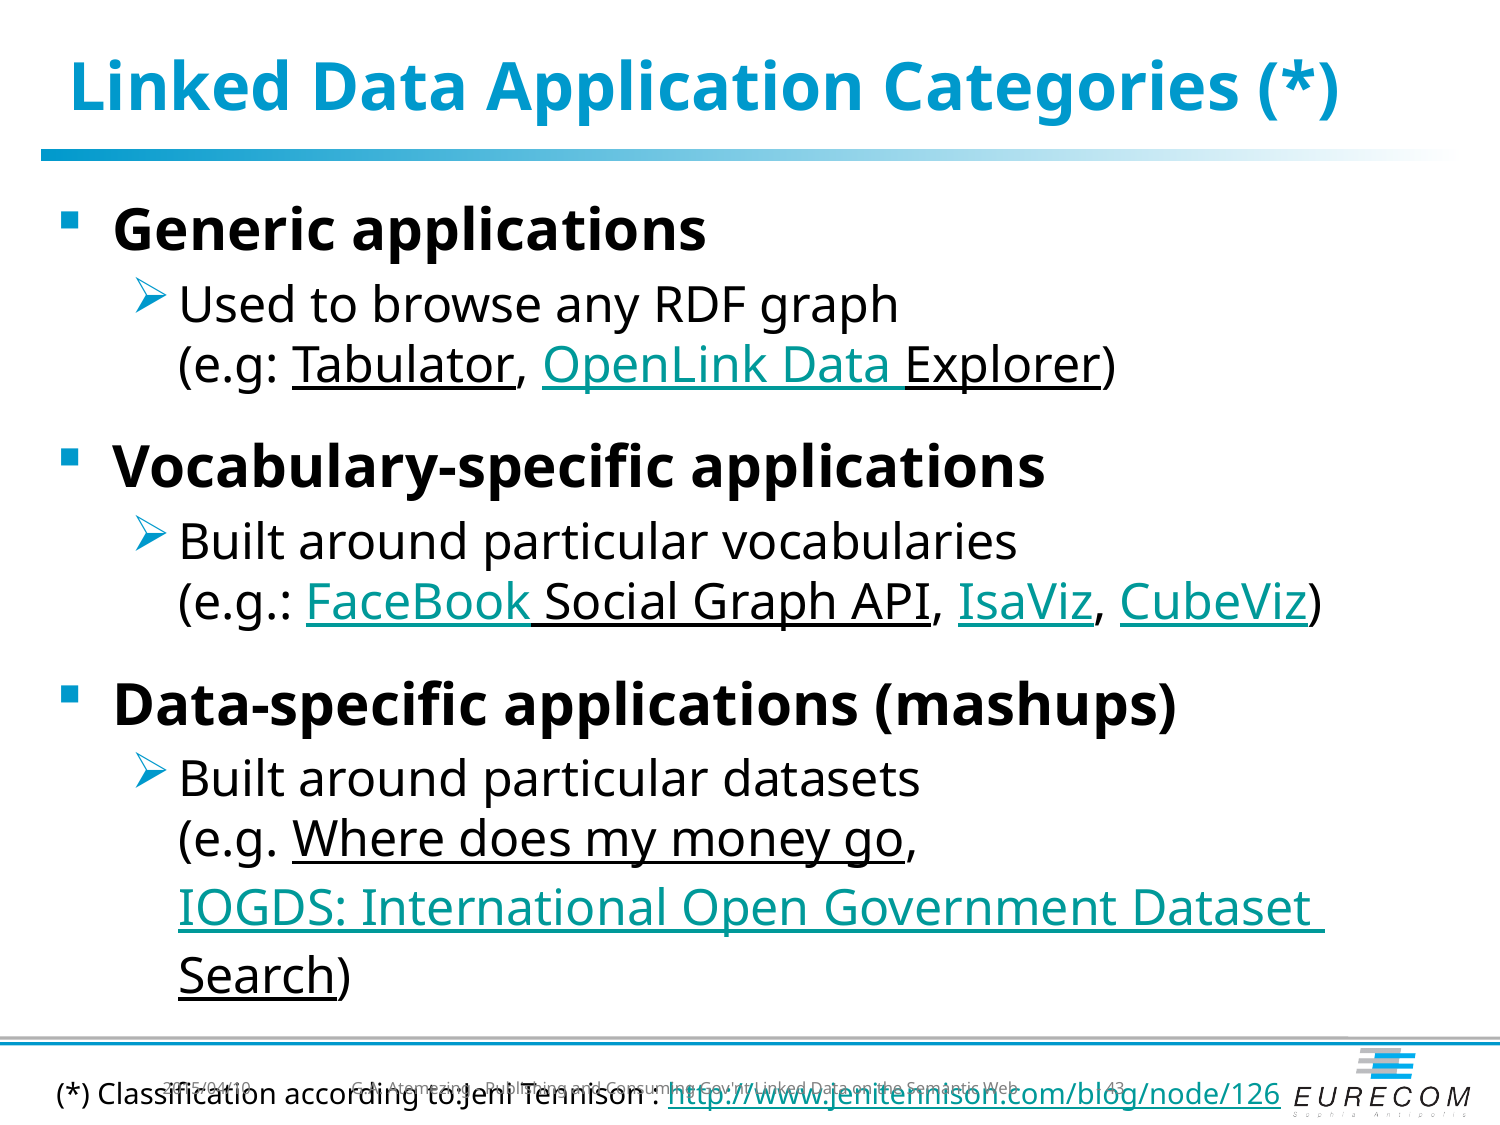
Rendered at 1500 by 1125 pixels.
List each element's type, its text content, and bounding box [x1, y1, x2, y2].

list Generic applications Used to browse any RDF graph (e.g: Tabulator, OpenLink Data Explorer) Vocabulary-specific applications Built around particular vocabularies (e.g.: FaceBook Social Graph API, IsaViz, CubeViz) Data-specific applications (mashups) Built around particular datasets (e.g. Where does my money go, IOGDS: International Open Government Dataset Search) (*) Classification according to:Jeni Tennison : http://www.jenitennison.com/blog/node/126 [40, 184, 1460, 1024]
footer G.A. Atemezing - Publishing and Consuming Gov'nt Linked Data on the Semantic Web [336, 1070, 1069, 1107]
picture [1293, 1048, 1477, 1118]
slide_number - 43 [1080, 1070, 1200, 1103]
title Linked Data Application Categories (*) [52, 30, 1460, 138]
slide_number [147, 1070, 325, 1103]
